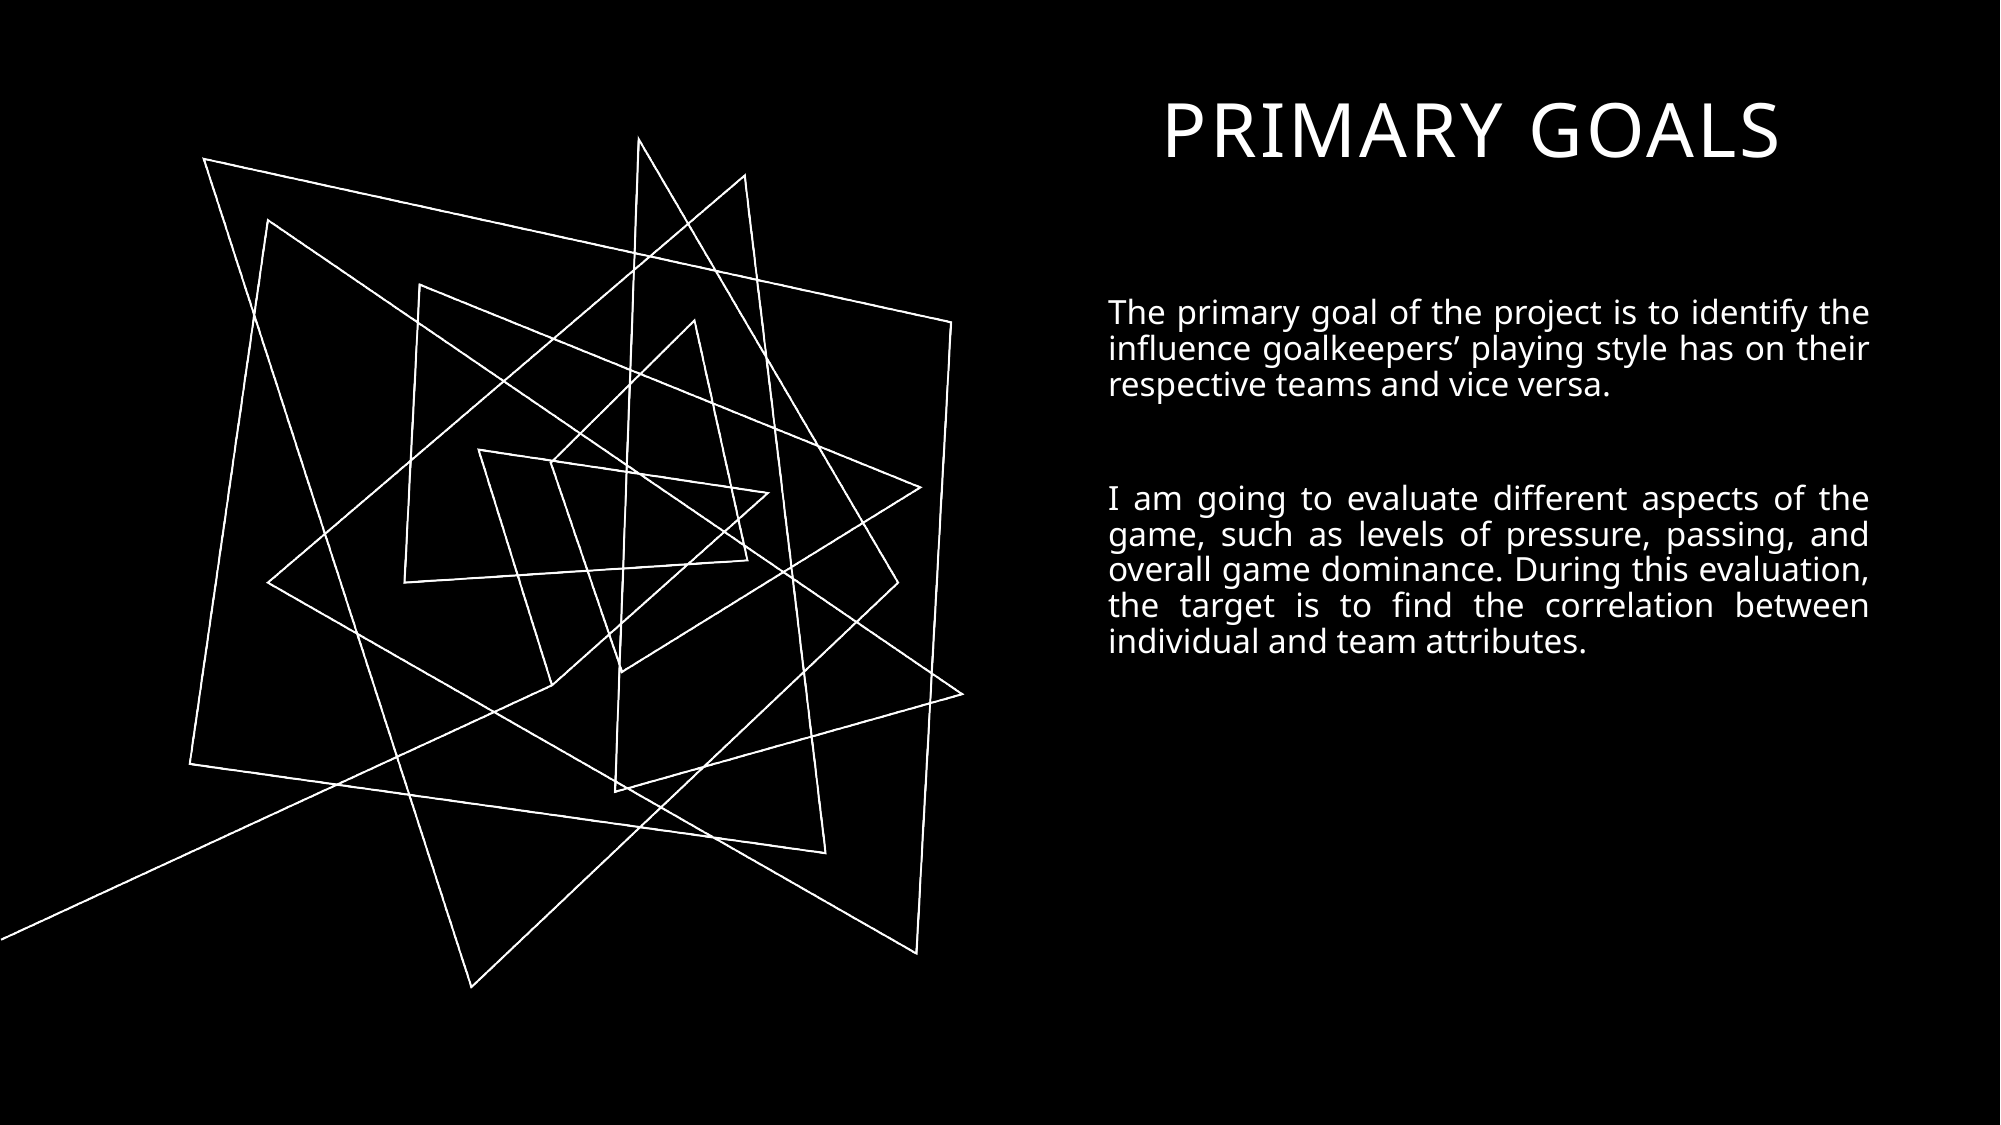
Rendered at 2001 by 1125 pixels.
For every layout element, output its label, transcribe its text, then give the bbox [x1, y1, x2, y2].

title PRIMARY GOALS [1146, 0, 1833, 182]
picture [0, 135, 965, 989]
subtitle The primary goal of the project is to identify the influence goalkeepers’ playing style has on their respective teams and vice versa. I am going to evaluate different aspects of the game, such as levels of pressure, passing, and overall game dominance. During this evaluation, the target is to find the correlation between individual and team attributes. [1093, 288, 1887, 837]
